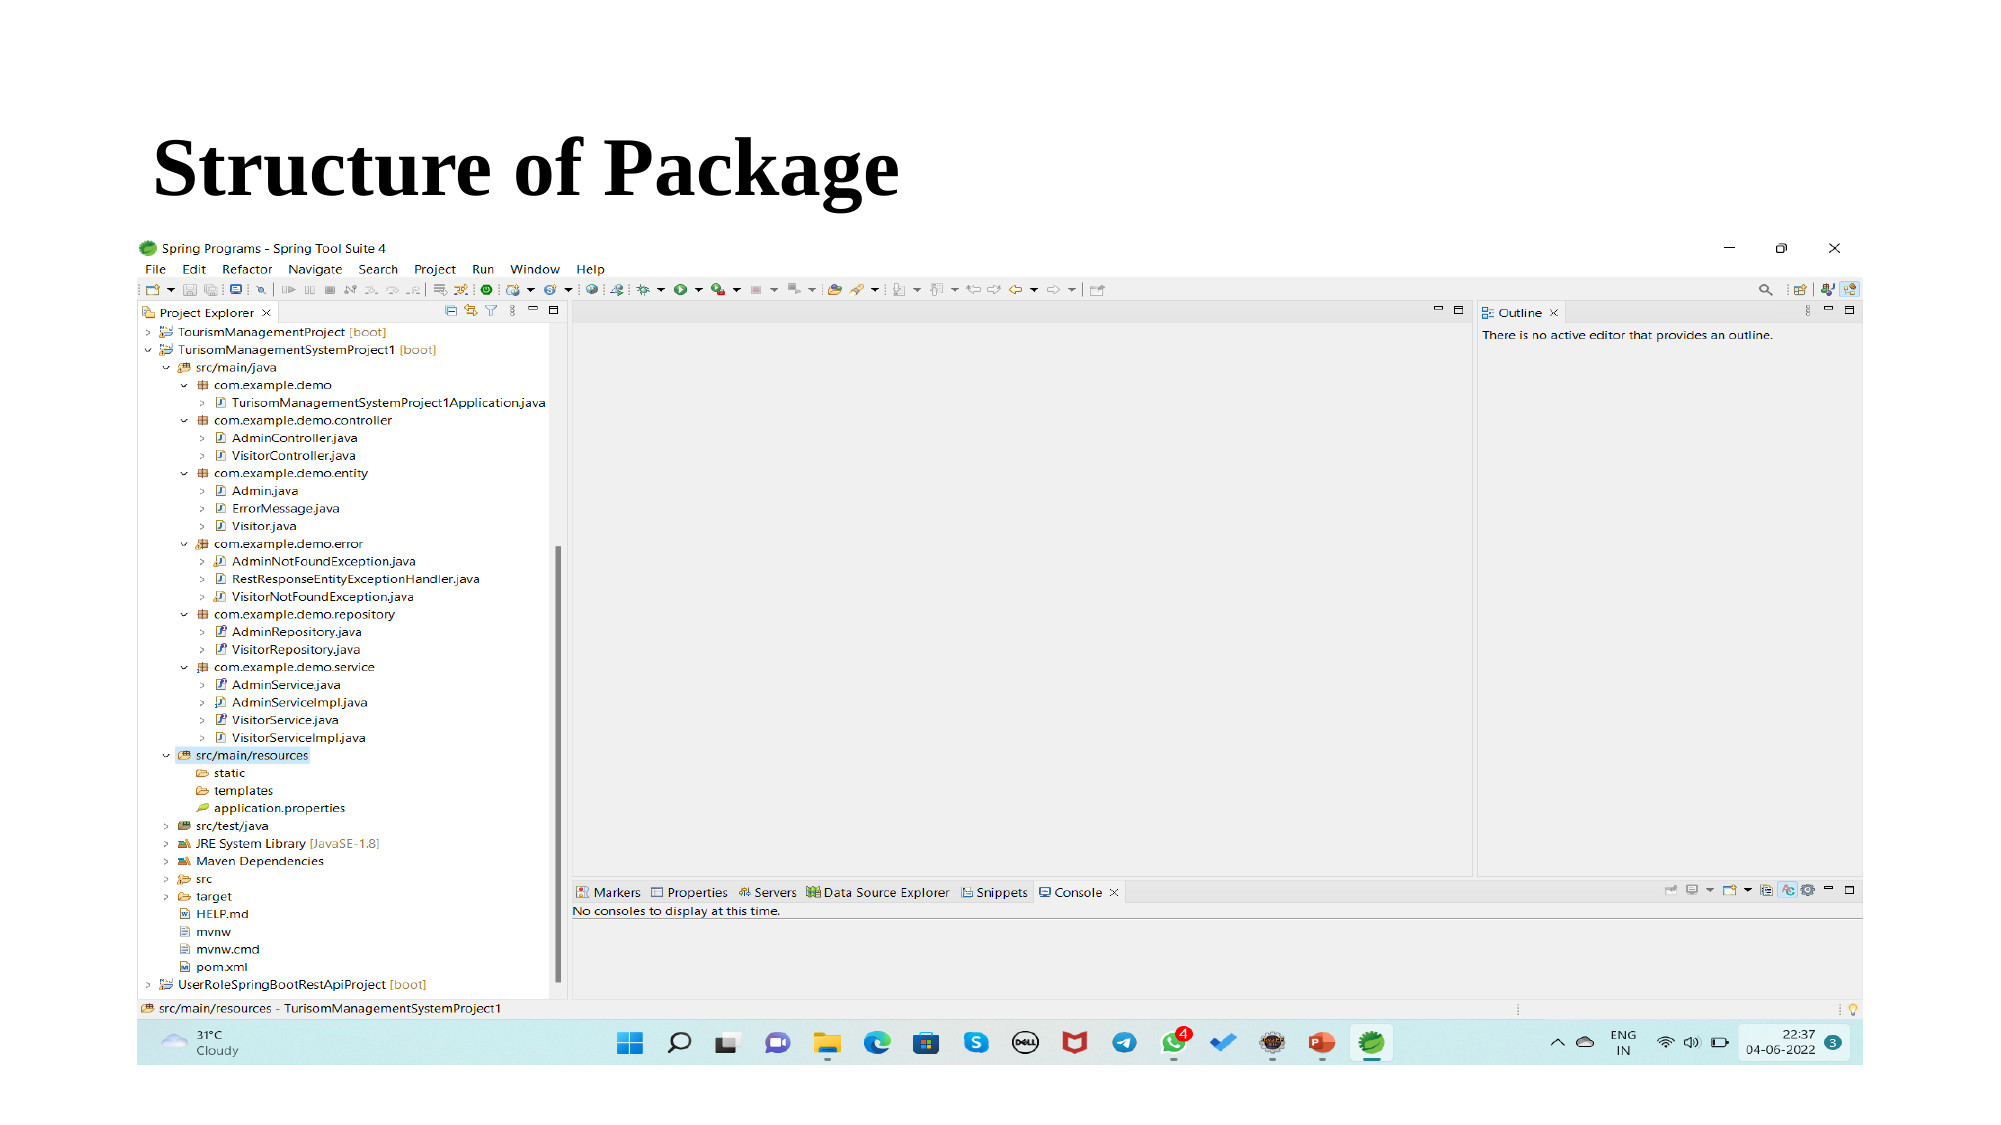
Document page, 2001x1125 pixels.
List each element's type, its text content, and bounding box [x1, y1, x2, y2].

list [137, 237, 1863, 1065]
title Structure of Package [137, 59, 1863, 237]
